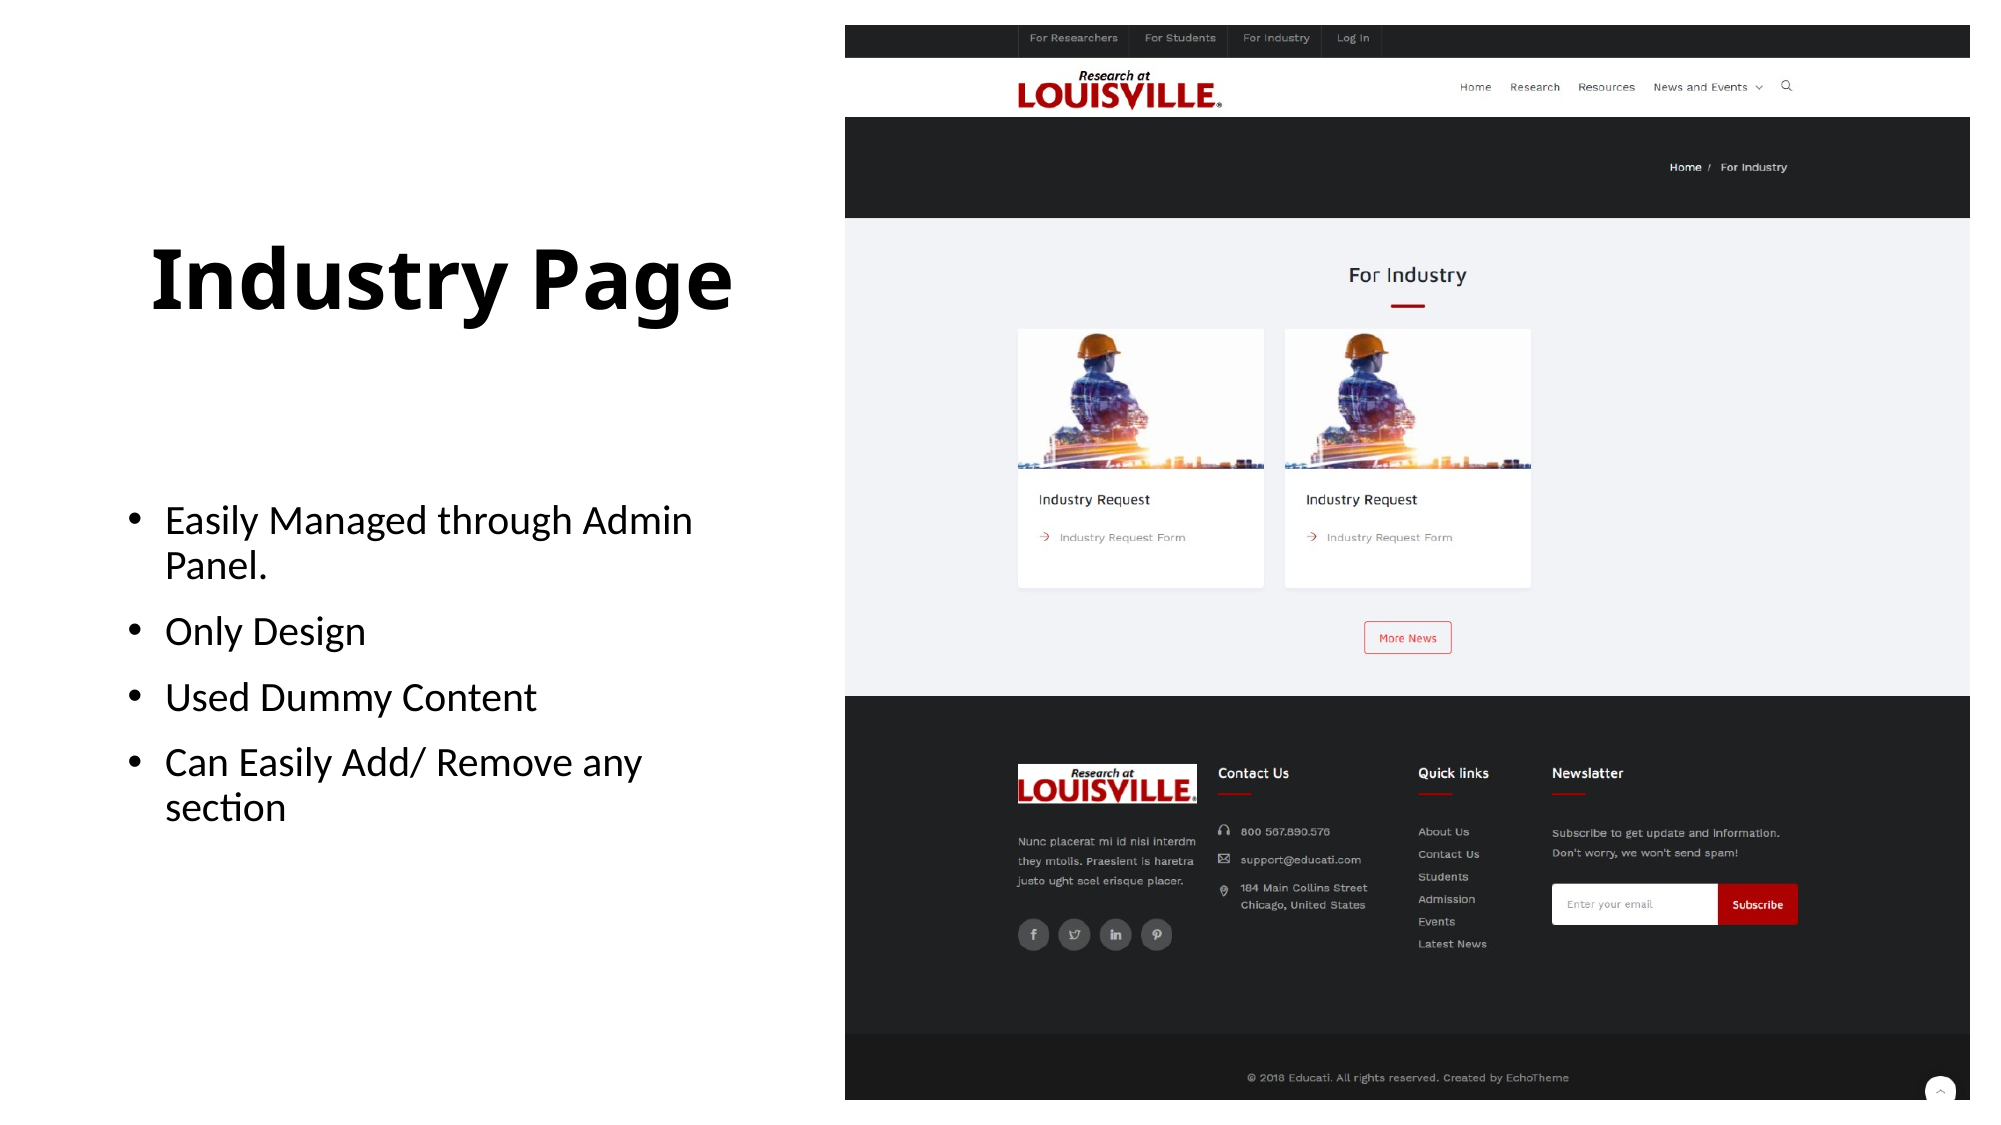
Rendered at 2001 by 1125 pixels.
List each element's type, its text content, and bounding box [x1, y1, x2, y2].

text_box Easily Managed through Admin Panel. Only Design Used Dummy Content Can Easily Add/ Remove any section [112, 490, 761, 1002]
text_box Industry Page [136, 100, 761, 466]
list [844, 25, 1970, 1100]
